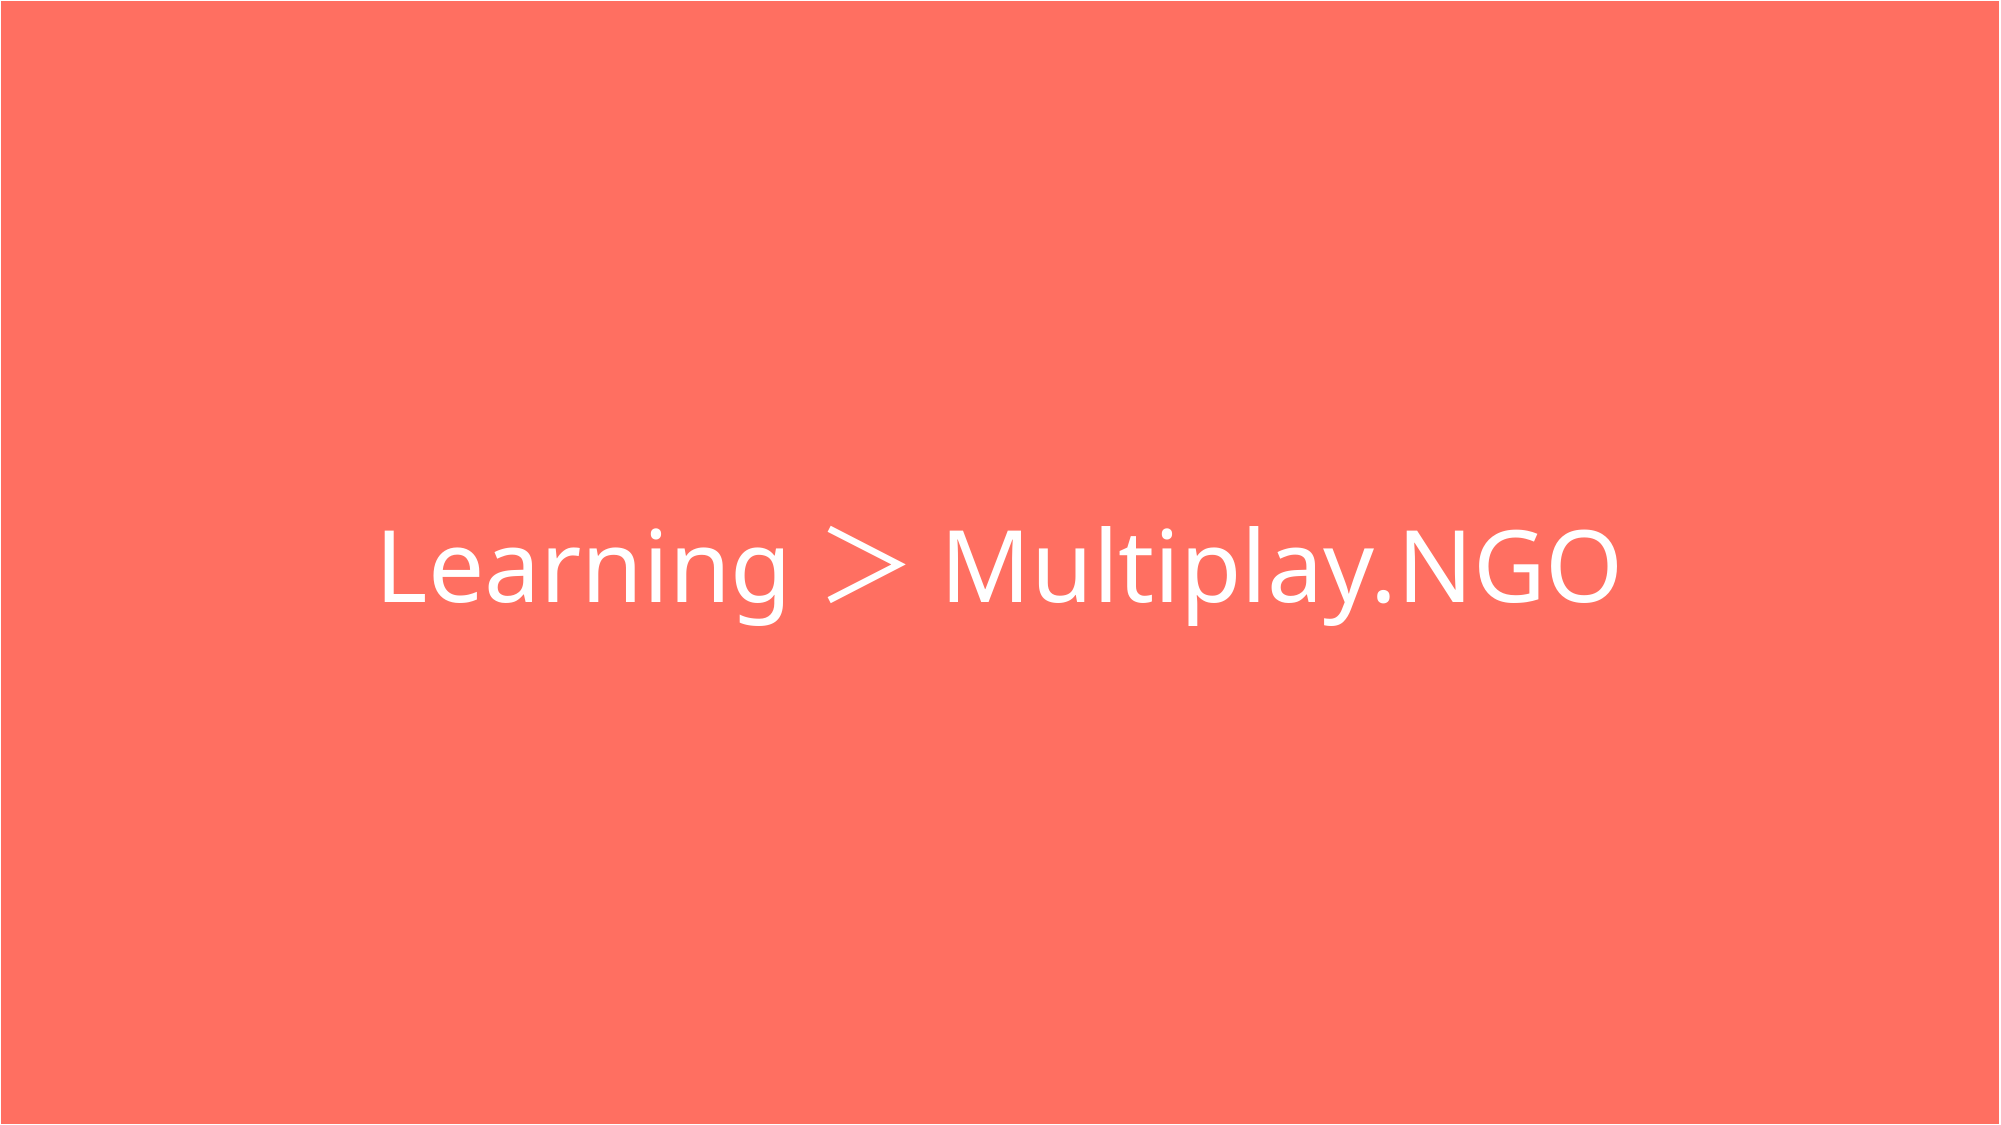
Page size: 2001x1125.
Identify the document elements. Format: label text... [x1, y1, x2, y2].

text_box Learning＞Multiplay.NGO [0, 0, 2000, 1125]
